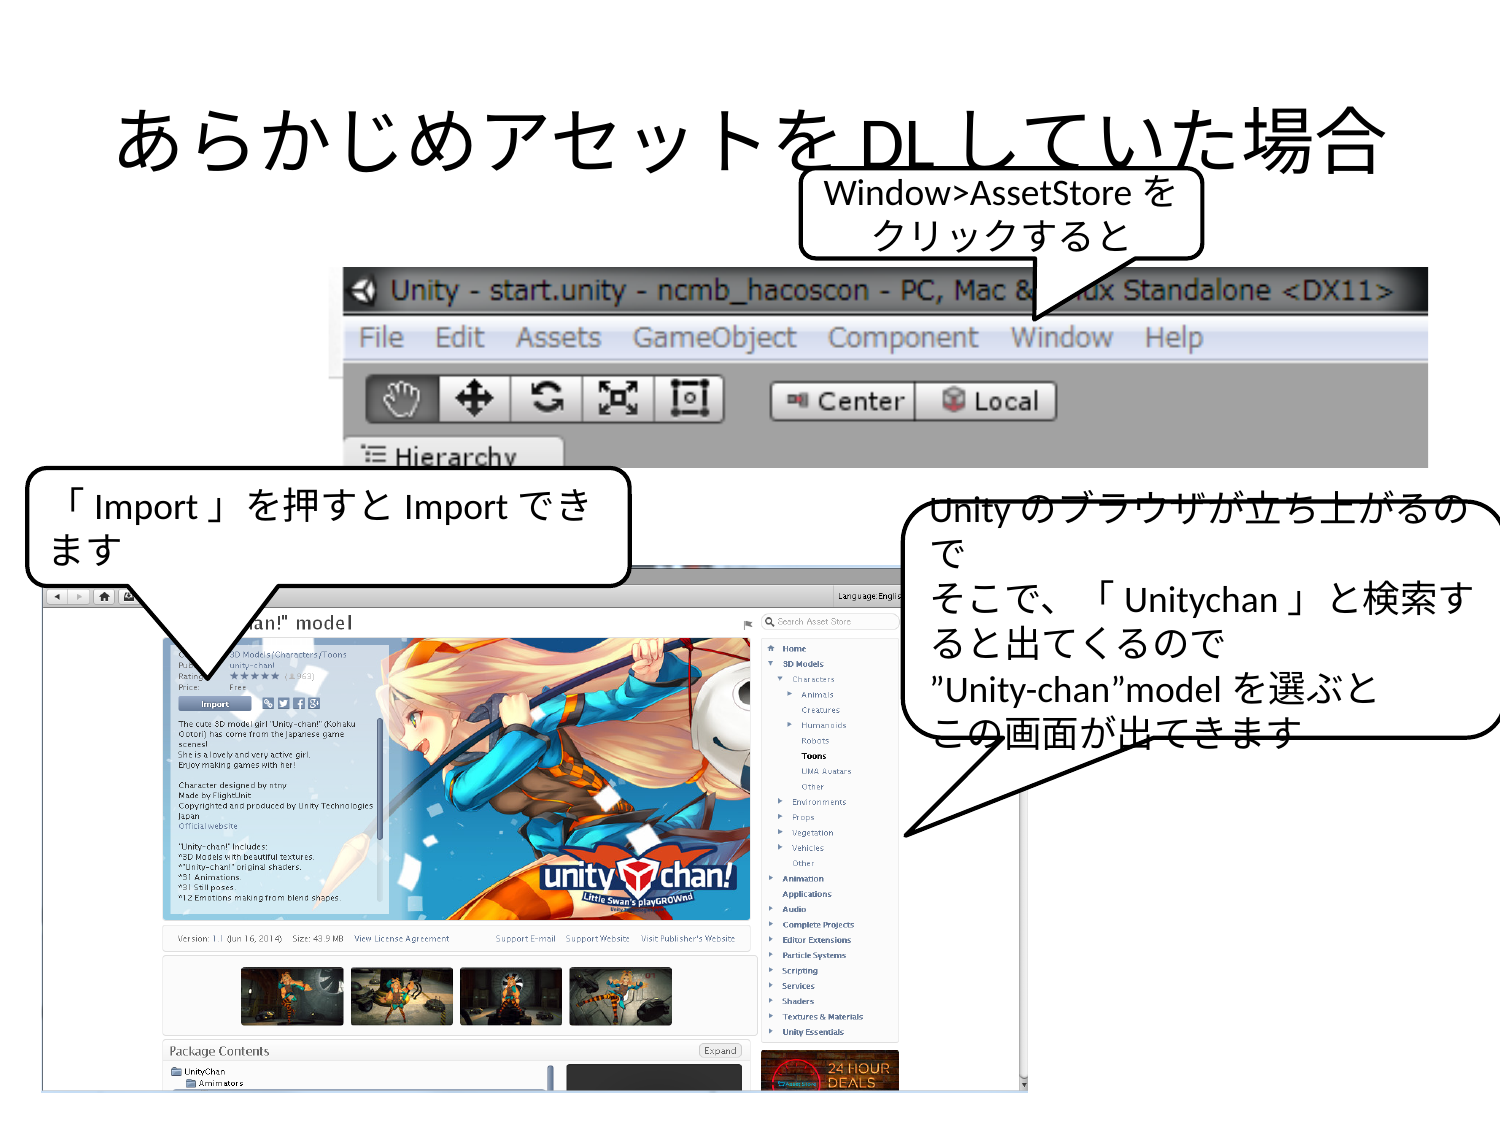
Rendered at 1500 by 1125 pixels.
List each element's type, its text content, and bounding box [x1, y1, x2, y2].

text_box Window>AssetStoreをクリックすると [798, 166, 1205, 265]
picture [40, 565, 1028, 1093]
text_box Unityのブラウザが立ち上がるので そこで、「Unitychan」と検索すると出てくるので ”Unity-chan”modelを選ぶと この画面が出てきます [900, 499, 1500, 788]
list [328, 266, 1429, 469]
text_box 「Import」を押すとImportできます [25, 465, 632, 585]
title あらかじめアセットをDLしていた場合 [75, 45, 1425, 233]
